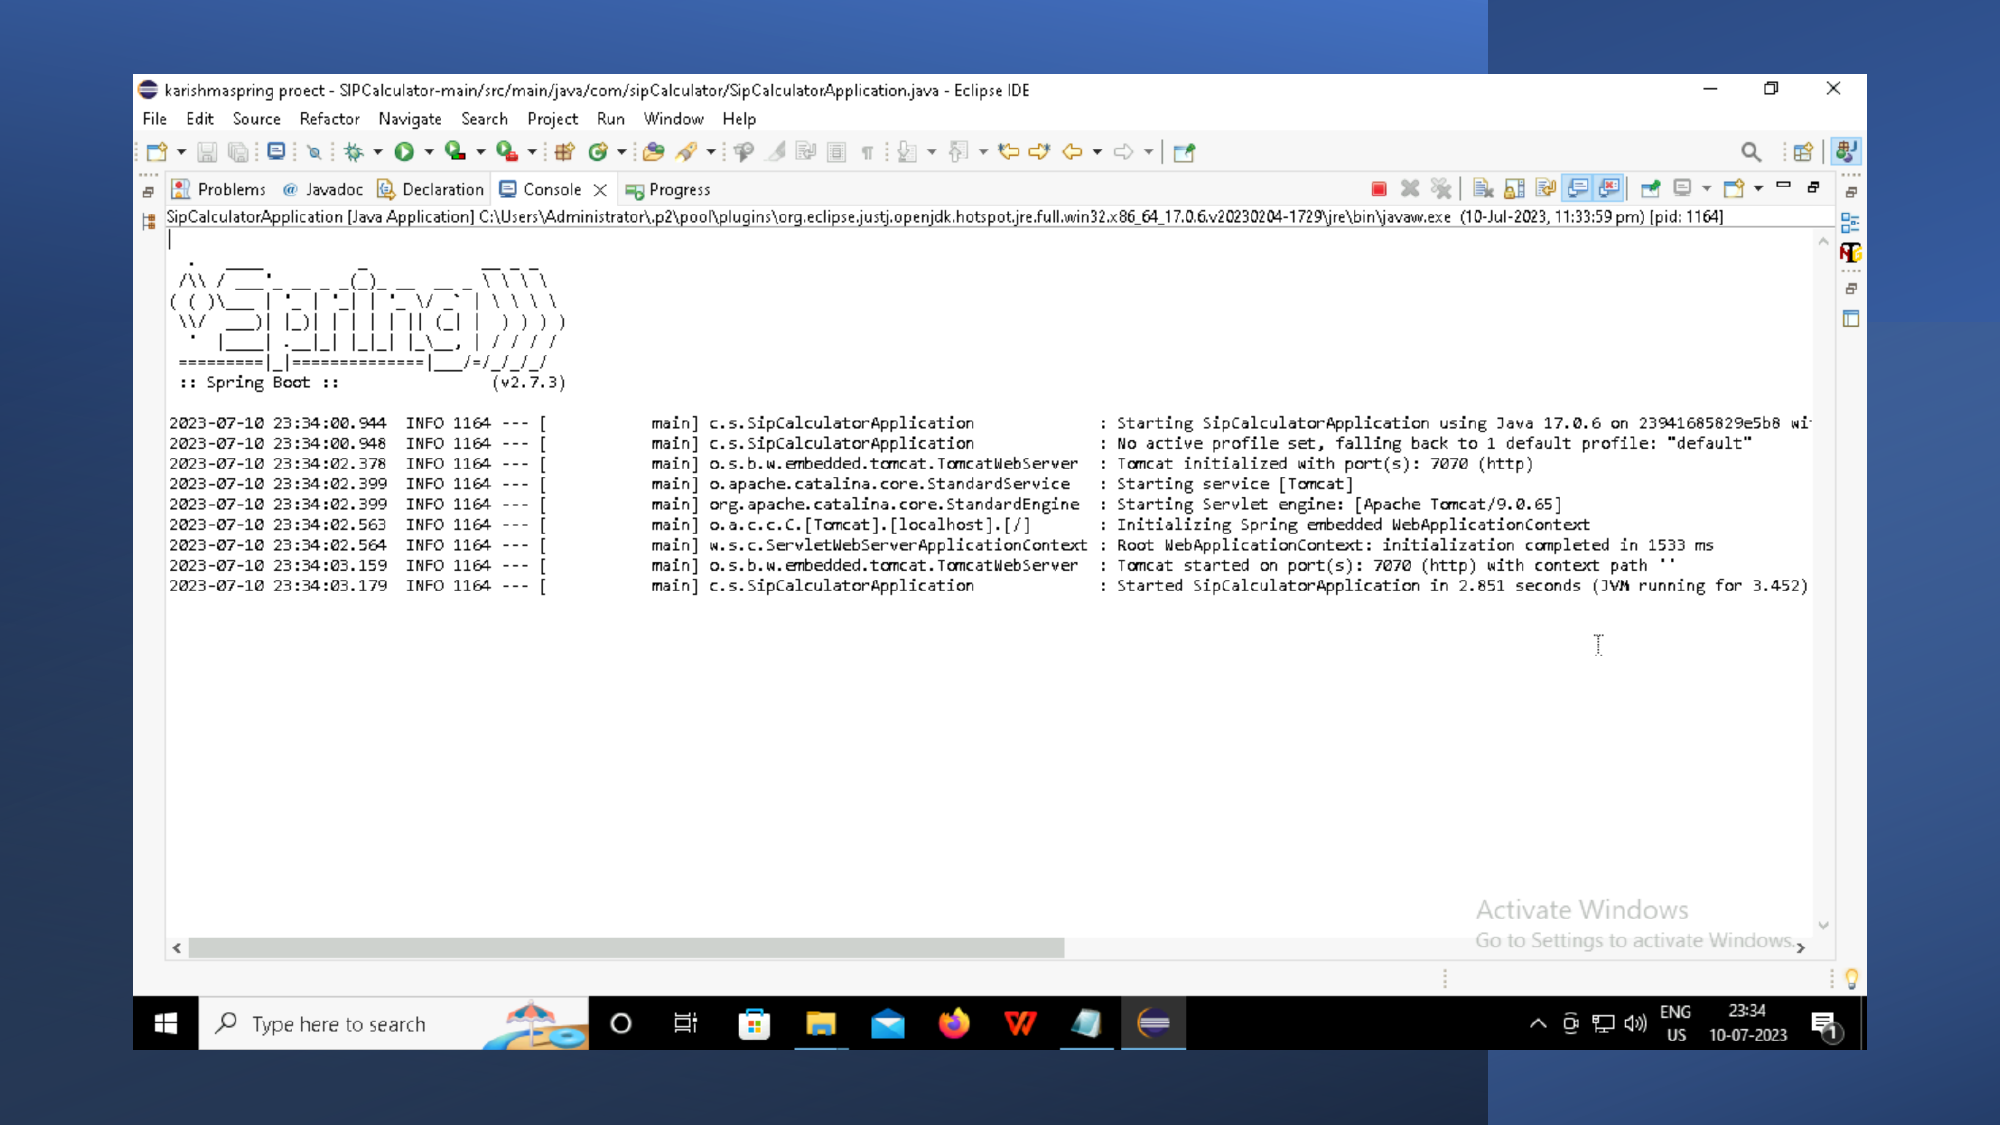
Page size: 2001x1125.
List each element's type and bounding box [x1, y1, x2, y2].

text_box [0, 0, 1489, 321]
text_box [1489, 0, 2000, 321]
picture [133, 74, 1867, 1050]
text_box [0, 321, 2000, 1125]
